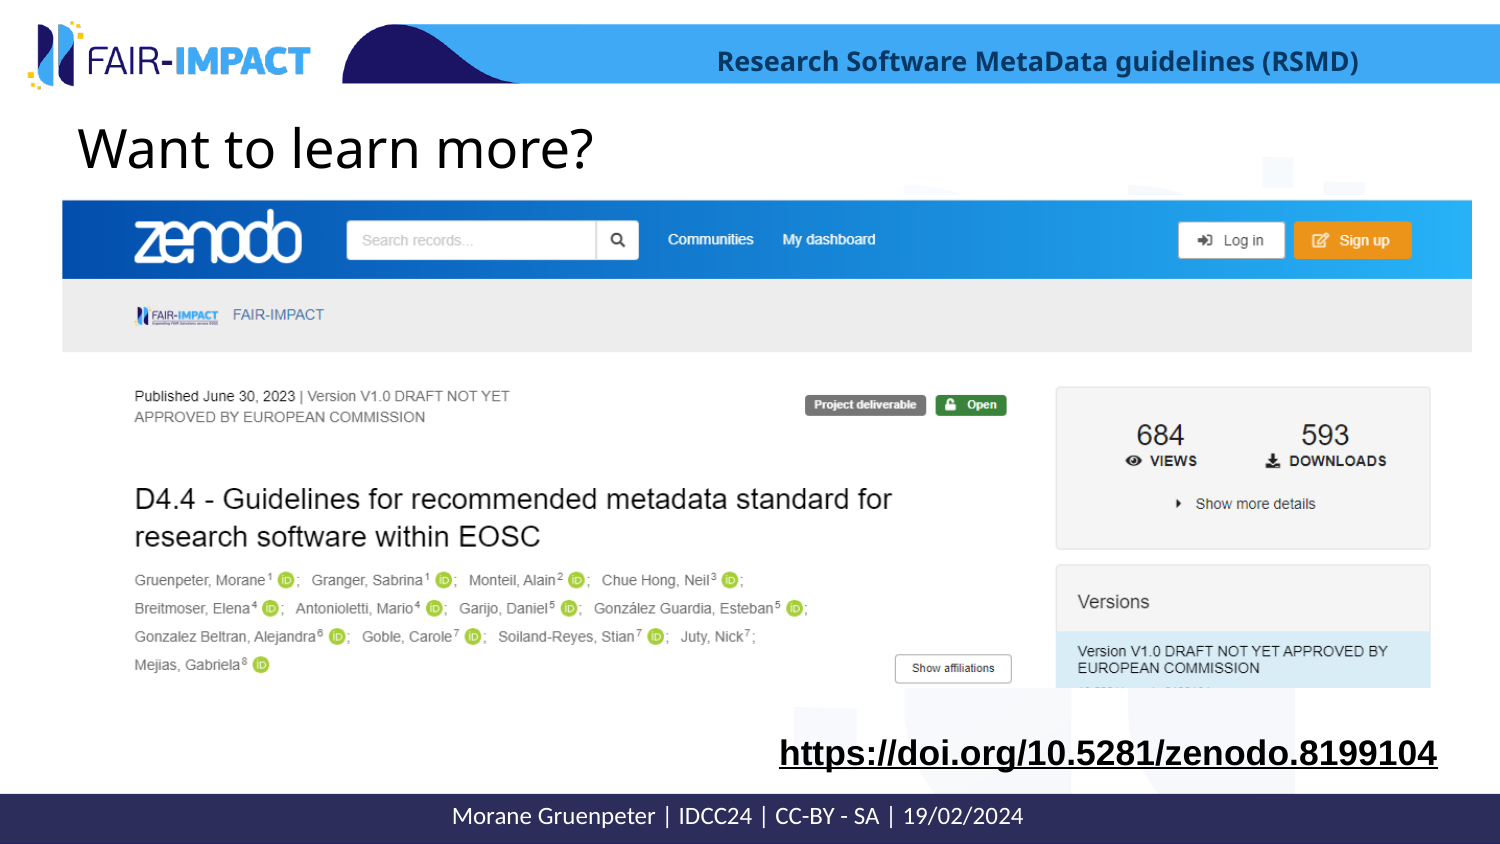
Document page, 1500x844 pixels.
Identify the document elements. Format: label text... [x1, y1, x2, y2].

text_box Want to learn more? [62, 99, 1438, 193]
text_box https://doi.org/10.5281/zenodo.8199104 [71, 714, 1463, 788]
text_box Research Software MetaData guidelines (RSMD) [626, 24, 1500, 89]
picture [0, 0, 1500, 793]
text_box Morane Gruenpeter | IDCC24 | CC-BY - SA | 19/02/2024 [0, 793, 1500, 844]
